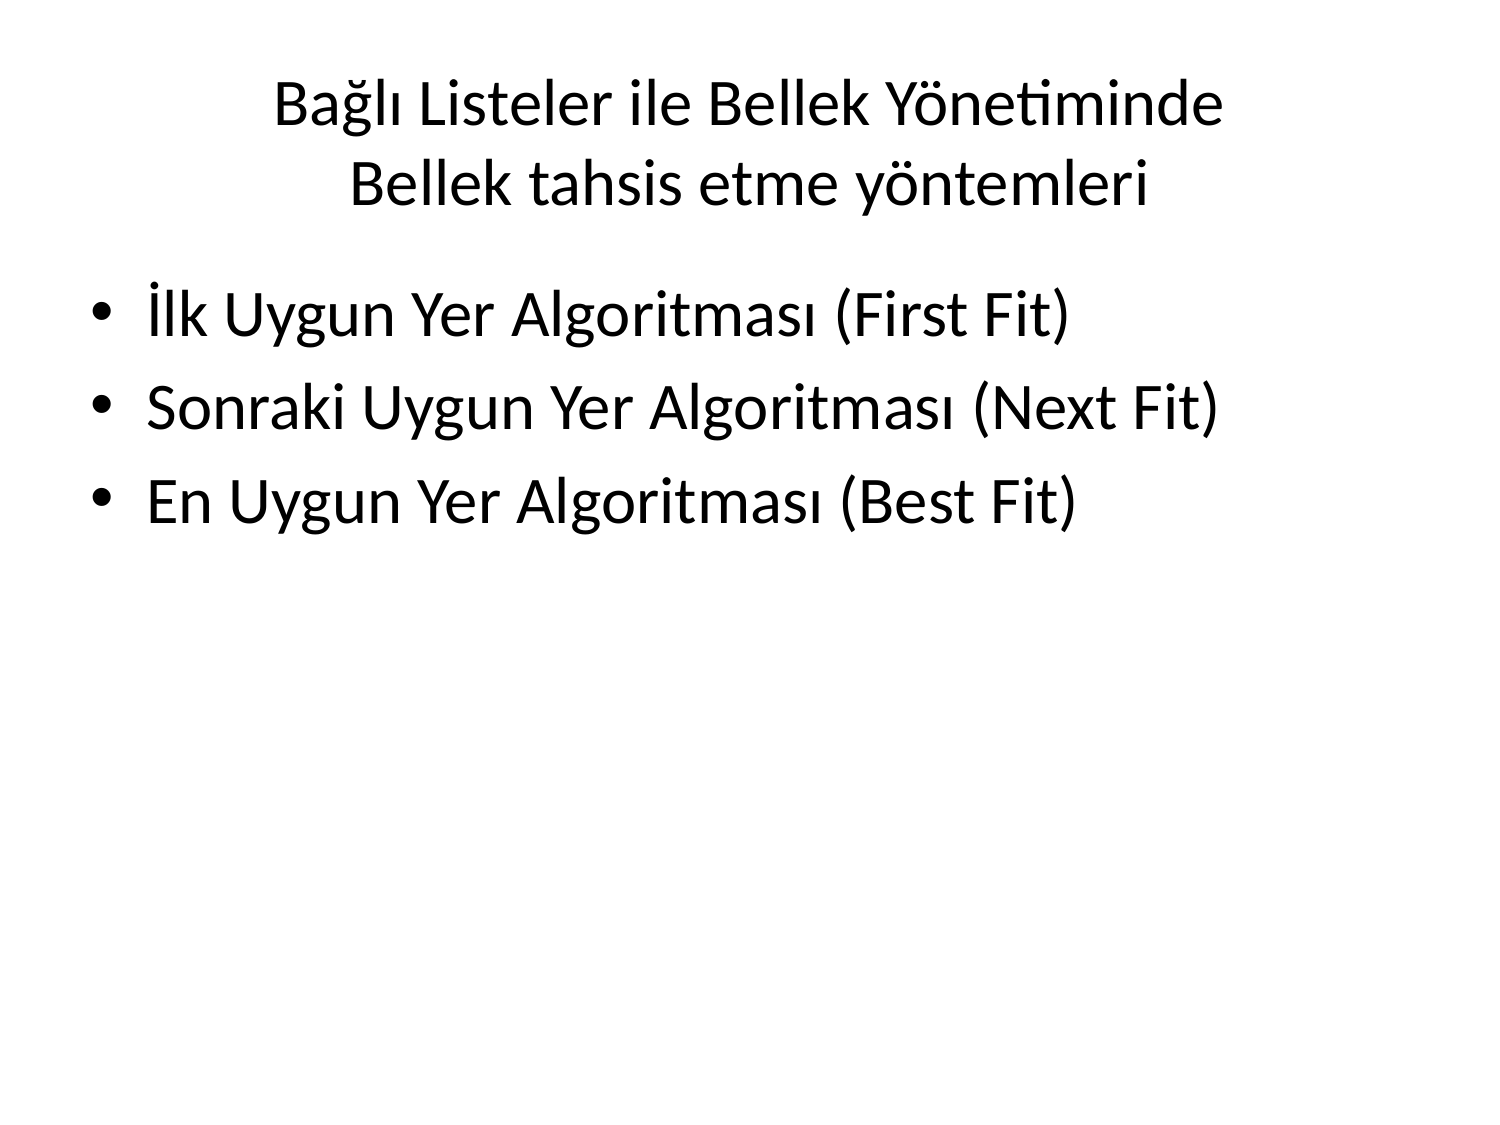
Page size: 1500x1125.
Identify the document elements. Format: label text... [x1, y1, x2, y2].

title Bağlı Listeler ile Bellek Yönetiminde Bellek tahsis etme yöntemleri [75, 45, 1425, 233]
list İlk Uygun Yer Algoritması (First Fit) Sonraki Uygun Yer Algoritması (Next Fit) En Uygun Yer Algoritması (Best Fit) [75, 262, 1425, 1005]
